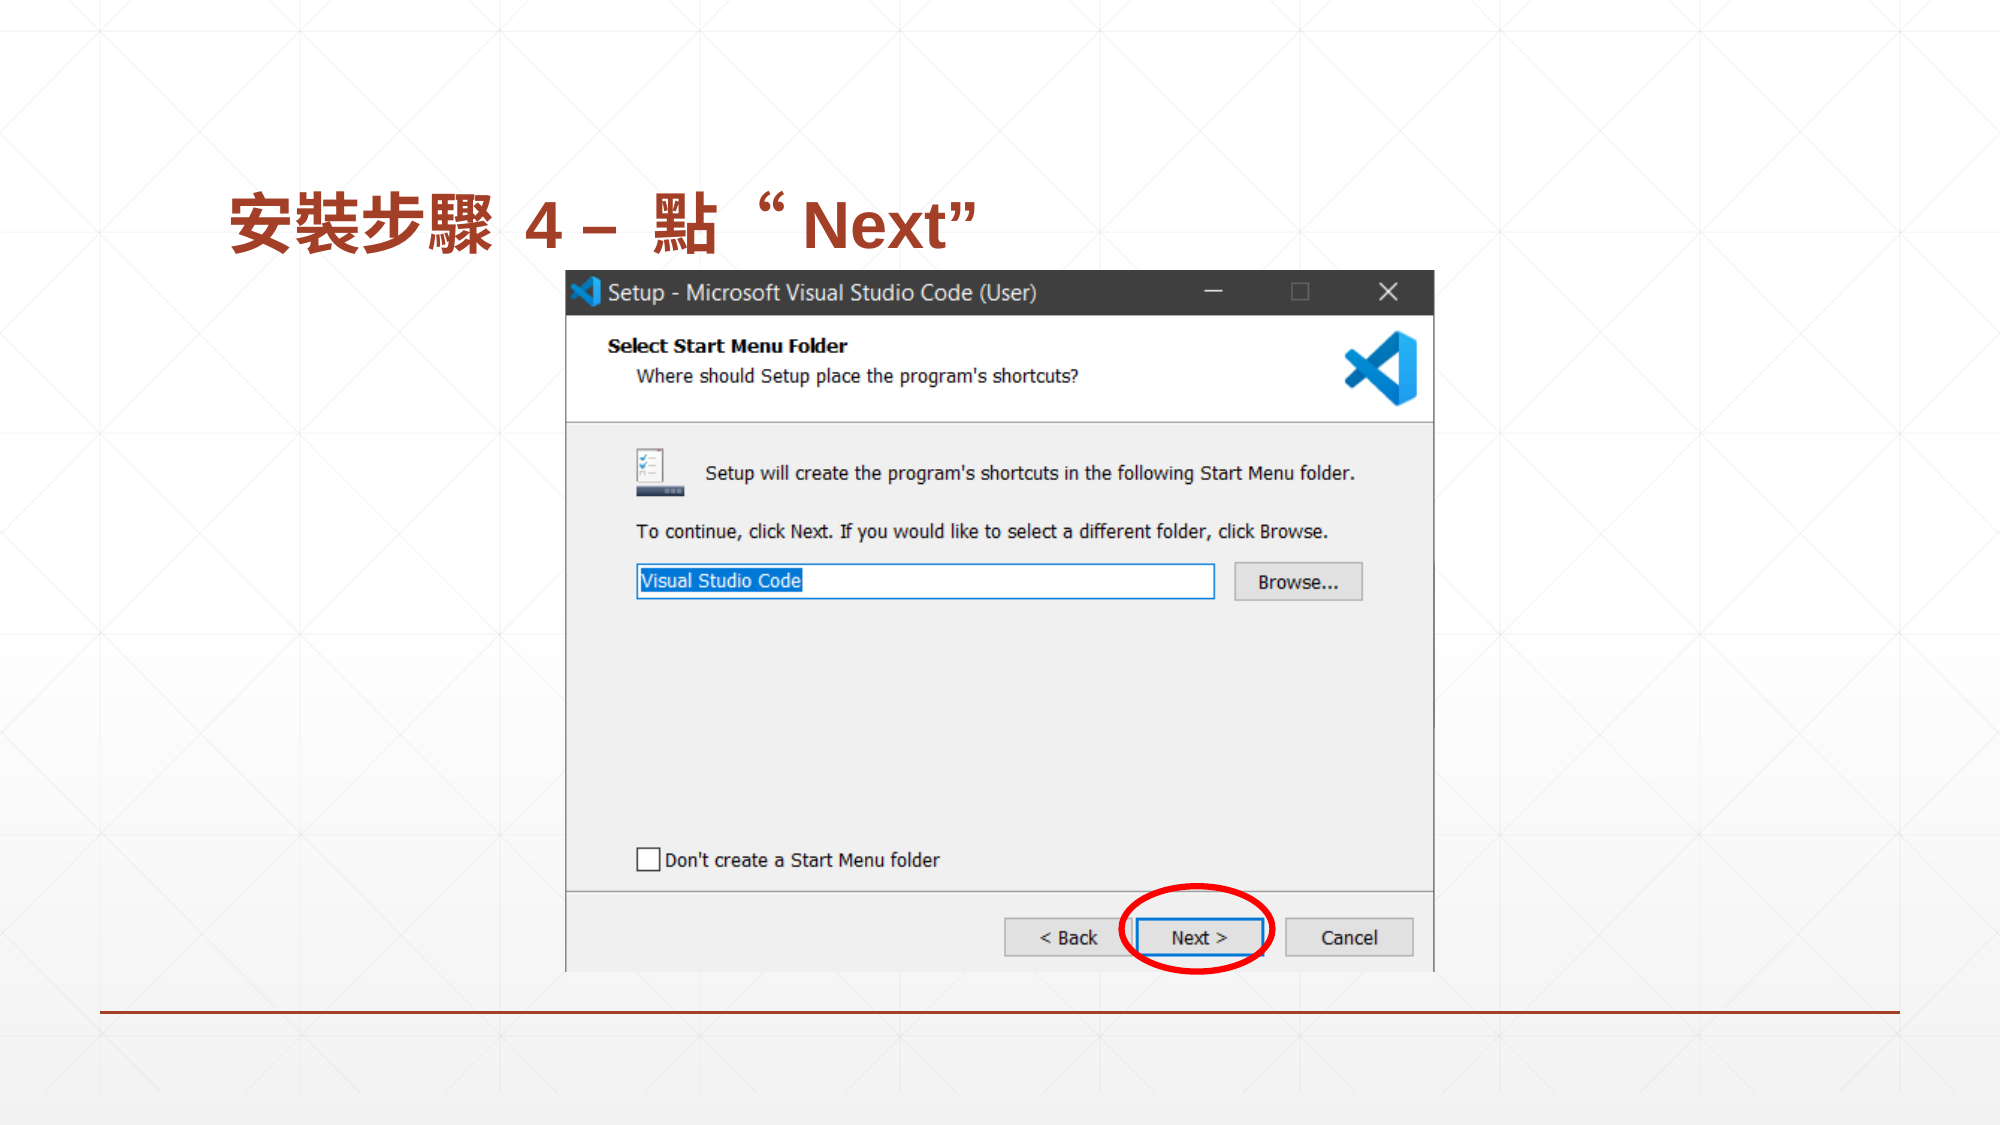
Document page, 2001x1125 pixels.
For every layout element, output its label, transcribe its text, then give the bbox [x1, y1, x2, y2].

title 安裝步驟 4 – 點“Next” [212, 82, 1788, 271]
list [565, 269, 1435, 972]
